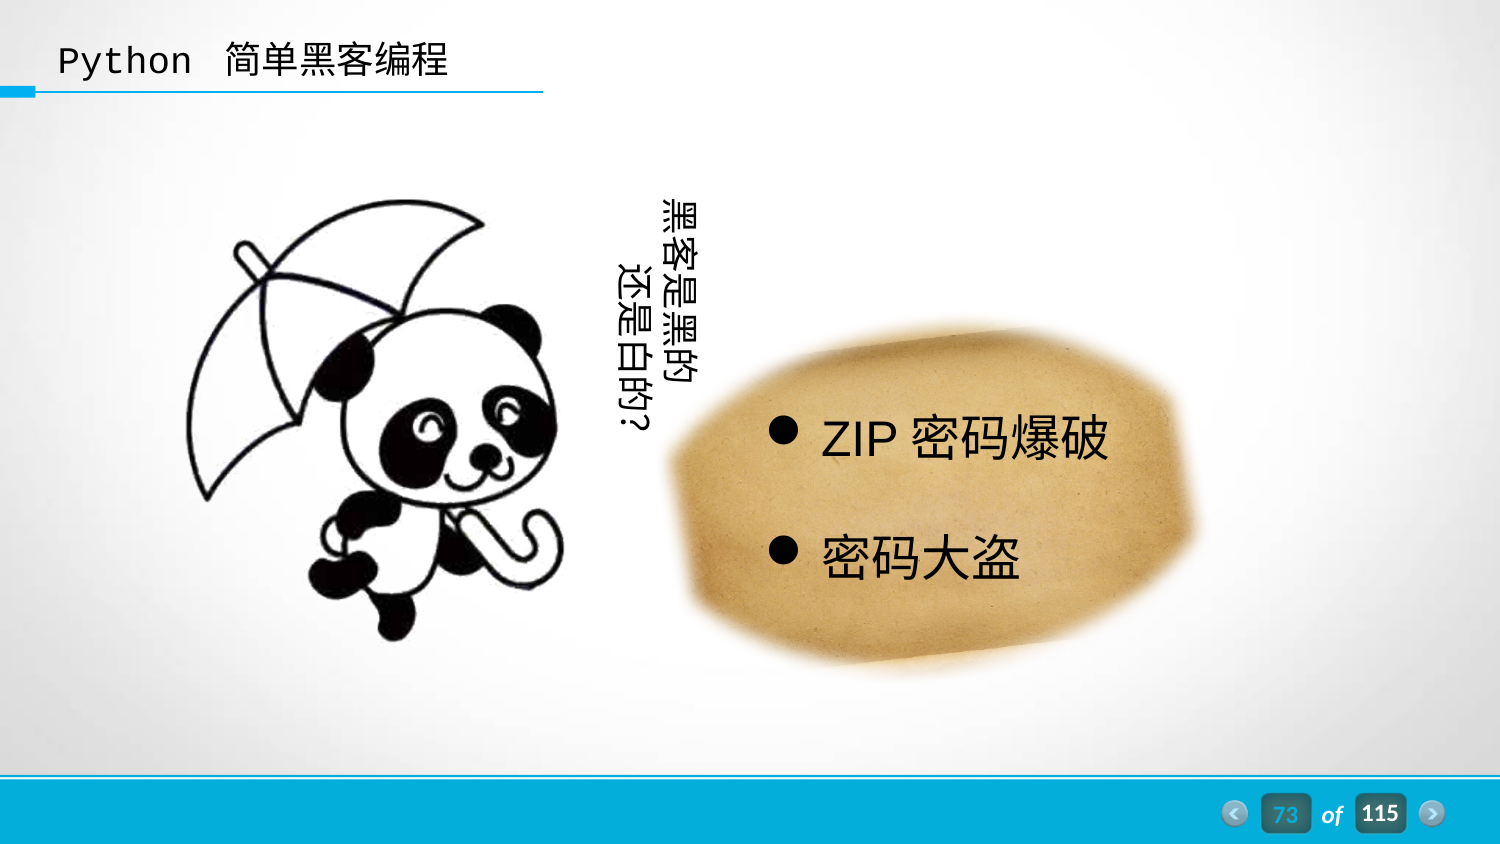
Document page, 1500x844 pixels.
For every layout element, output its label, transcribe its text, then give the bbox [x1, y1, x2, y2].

picture [0, 0, 1500, 774]
text_box [0, 85, 36, 98]
text_box 73 [1258, 791, 1314, 836]
text_box Python 简单黑客编程 [42, 28, 467, 89]
picture [1355, 794, 1407, 834]
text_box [184, 183, 1152, 657]
